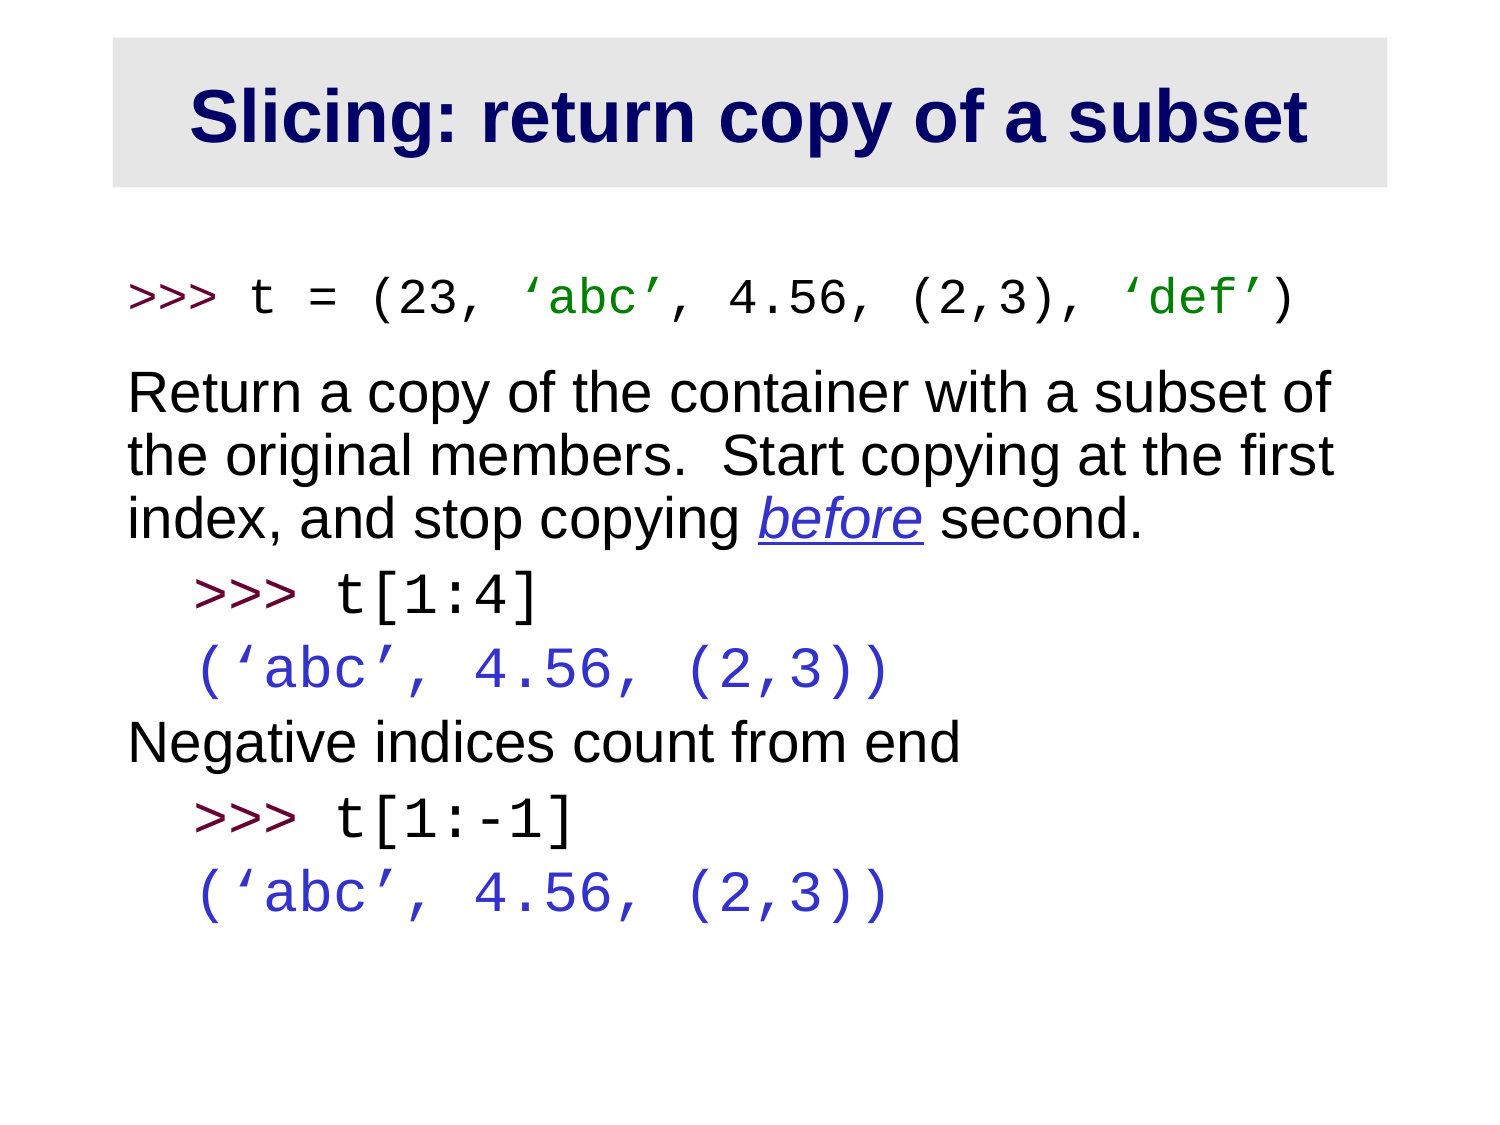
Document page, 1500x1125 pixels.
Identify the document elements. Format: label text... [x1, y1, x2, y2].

list >>> t = (23, ‘abc’, 4.56, (2,3), ‘def’) Return a copy of the container with a subset of the original members. Start copying at the first index, and stop copying before second. >>> t[1:4] (‘abc’, 4.56, (2,3)) Negative indices count from end >>> t[1:-1] (‘abc’, 4.56, (2,3)) [112, 262, 1388, 1075]
title Slicing: return copy of a subset [112, 37, 1388, 188]
